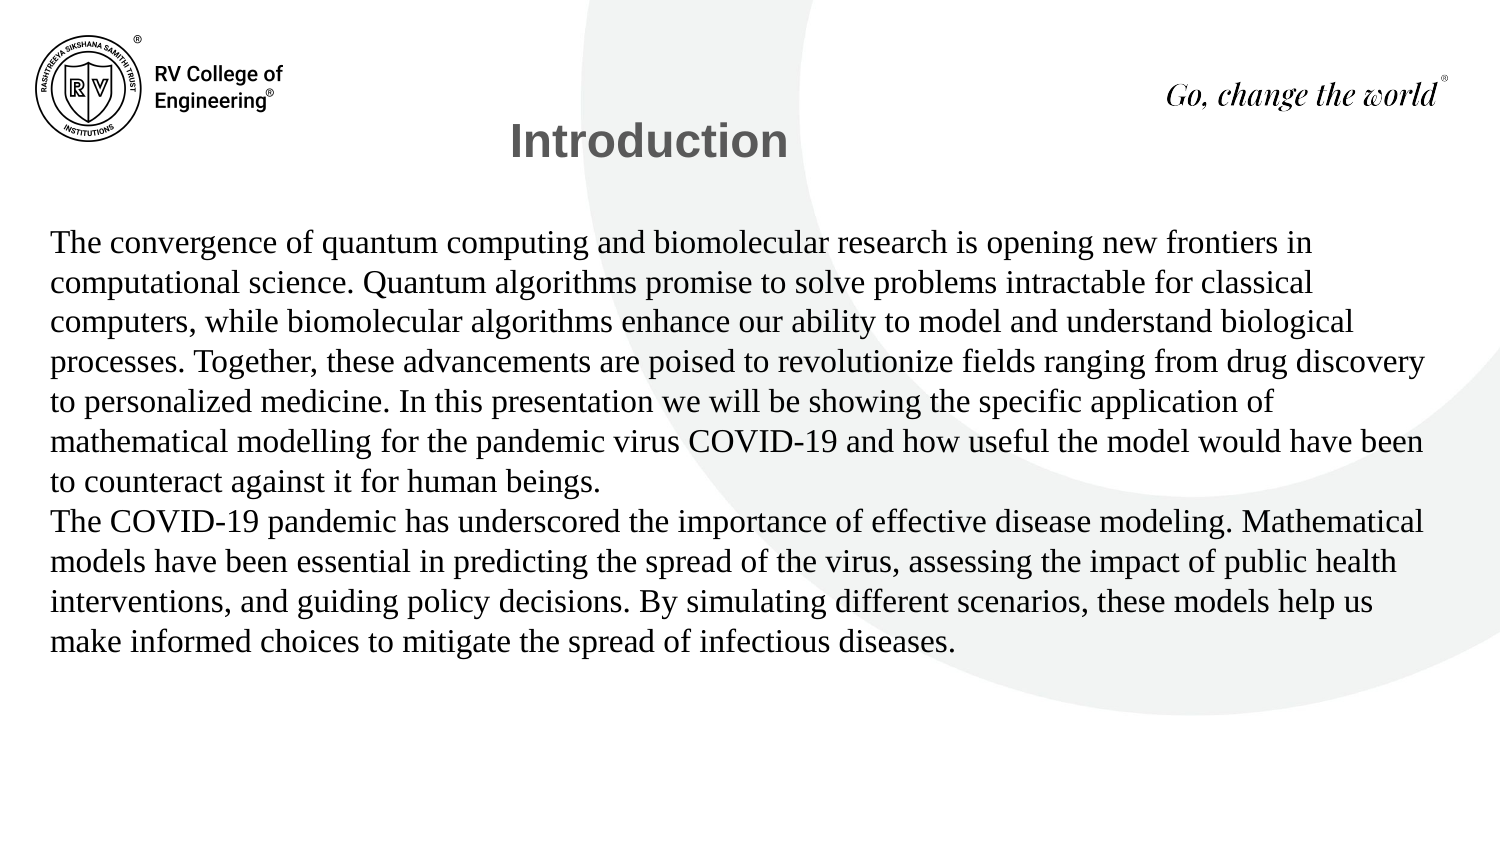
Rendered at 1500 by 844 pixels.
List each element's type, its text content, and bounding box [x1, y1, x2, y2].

picture [580, 0, 1500, 716]
list The convergence of quantum computing and biomolecular research is opening new frontiers in computational science. Quantum algorithms promise to solve problems intractable for classical computers, while biomolecular algorithms enhance our ability to model and understand biological processes. Together, these advancements are poised to revolutionize fields ranging from drug discovery to personalized medicine. In this presentation we will be showing the specific application of mathematical modelling for the pandemic virus COVID-19 and how useful the model would have been to counteract against it for human beings. The COVID-19 pandemic has underscored the importance of effective disease modeling. Mathematical models have been essential in predicting the spread of the virus, assessing the impact of public health interventions, and guiding policy decisions. By simulating different scenarios, these models help us make informed choices to mitigate the spread of infectious diseases. [50, 219, 1450, 699]
title Introduction [509, 109, 991, 219]
picture [35, 35, 283, 142]
